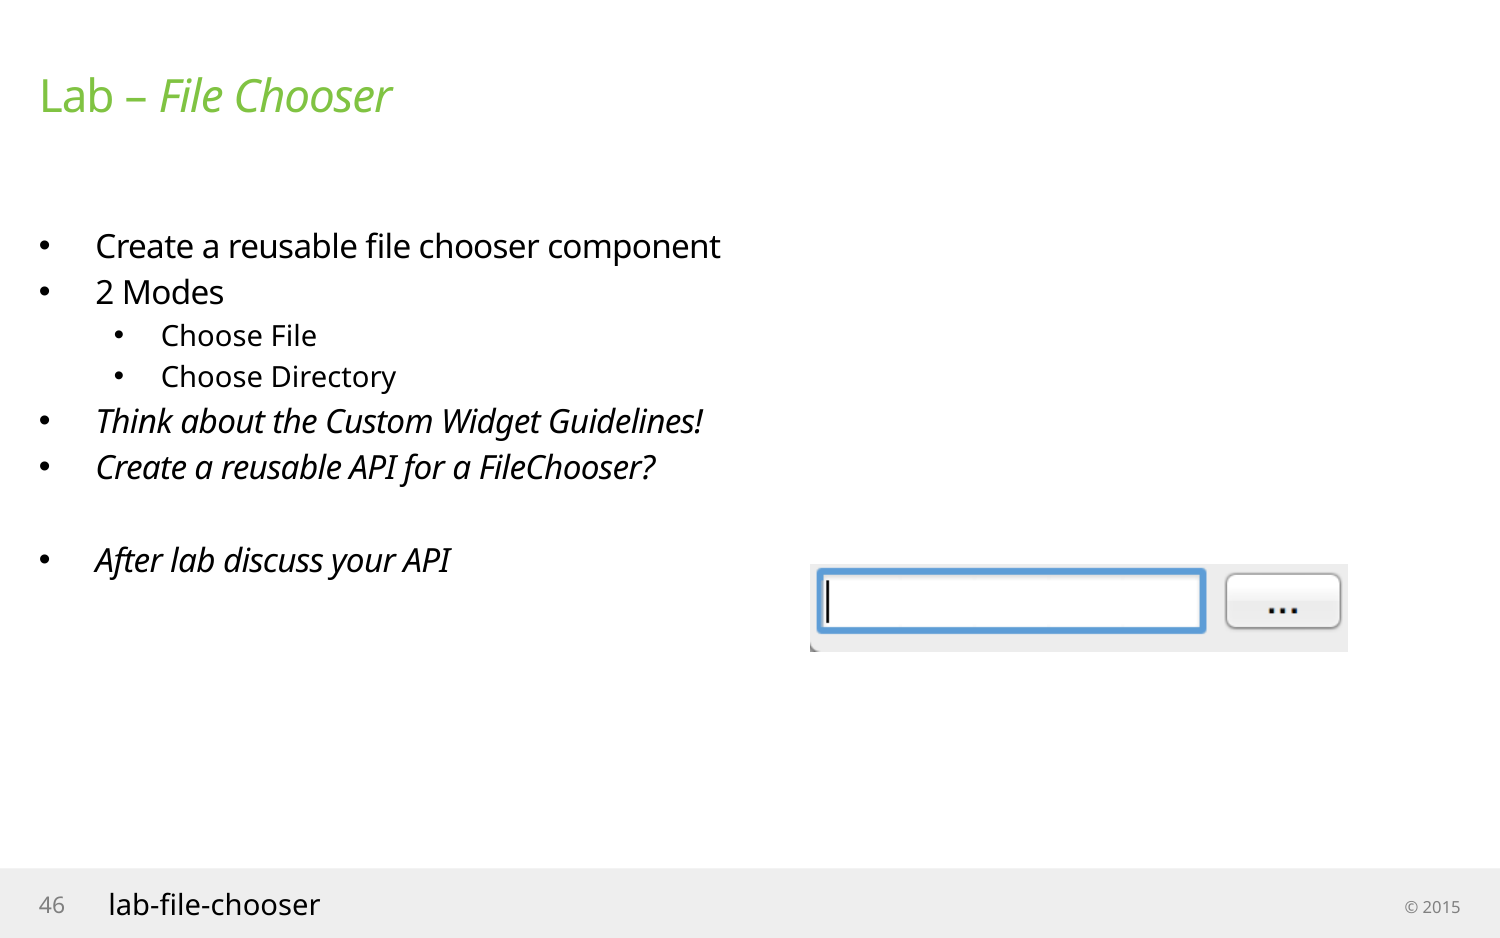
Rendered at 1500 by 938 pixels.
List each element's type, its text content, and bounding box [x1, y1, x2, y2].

picture [809, 563, 1348, 652]
list Create a reusable file chooser component 2 Modes Choose File Choose Directory Think about the Custom Widget Guidelines! Create a reusable API for a FileChooser? After lab discuss your API [39, 224, 1471, 846]
slide_number 46 [39, 892, 410, 921]
title Lab – File Chooser [39, 66, 1052, 195]
text_box lab-file-chooser [93, 894, 795, 927]
footer © 2015 [1188, 896, 1461, 917]
